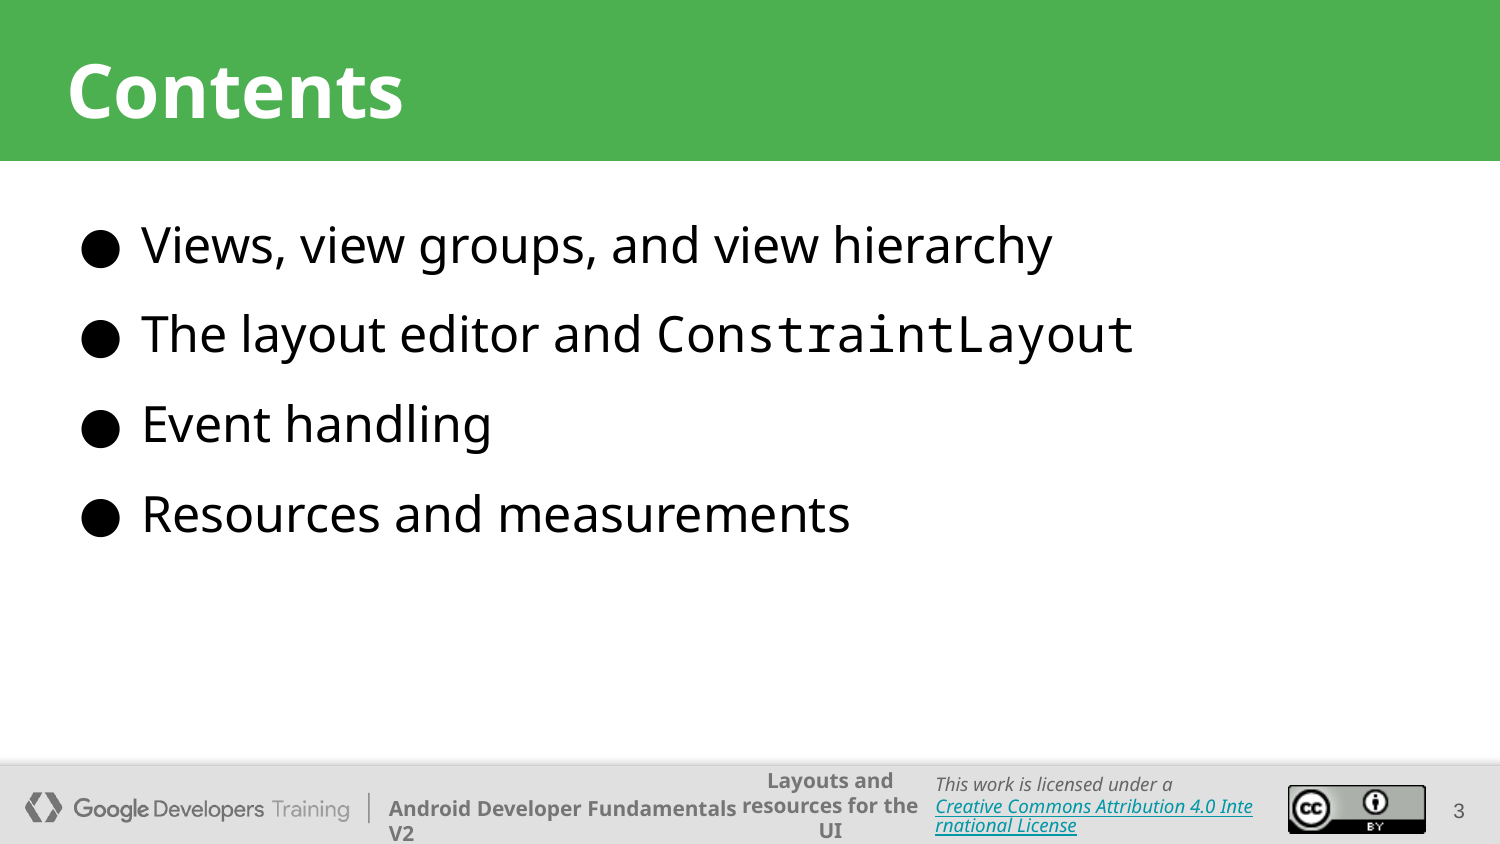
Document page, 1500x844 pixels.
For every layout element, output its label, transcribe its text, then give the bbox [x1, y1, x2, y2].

picture [0, 161, 1500, 844]
list Views, view groups, and view hierarchy The layout editor and ConstraintLayout Event handling Resources and measurements [51, 189, 1429, 703]
title Contents [51, 28, 1472, 122]
slide_number ‹#› [1389, 777, 1480, 842]
